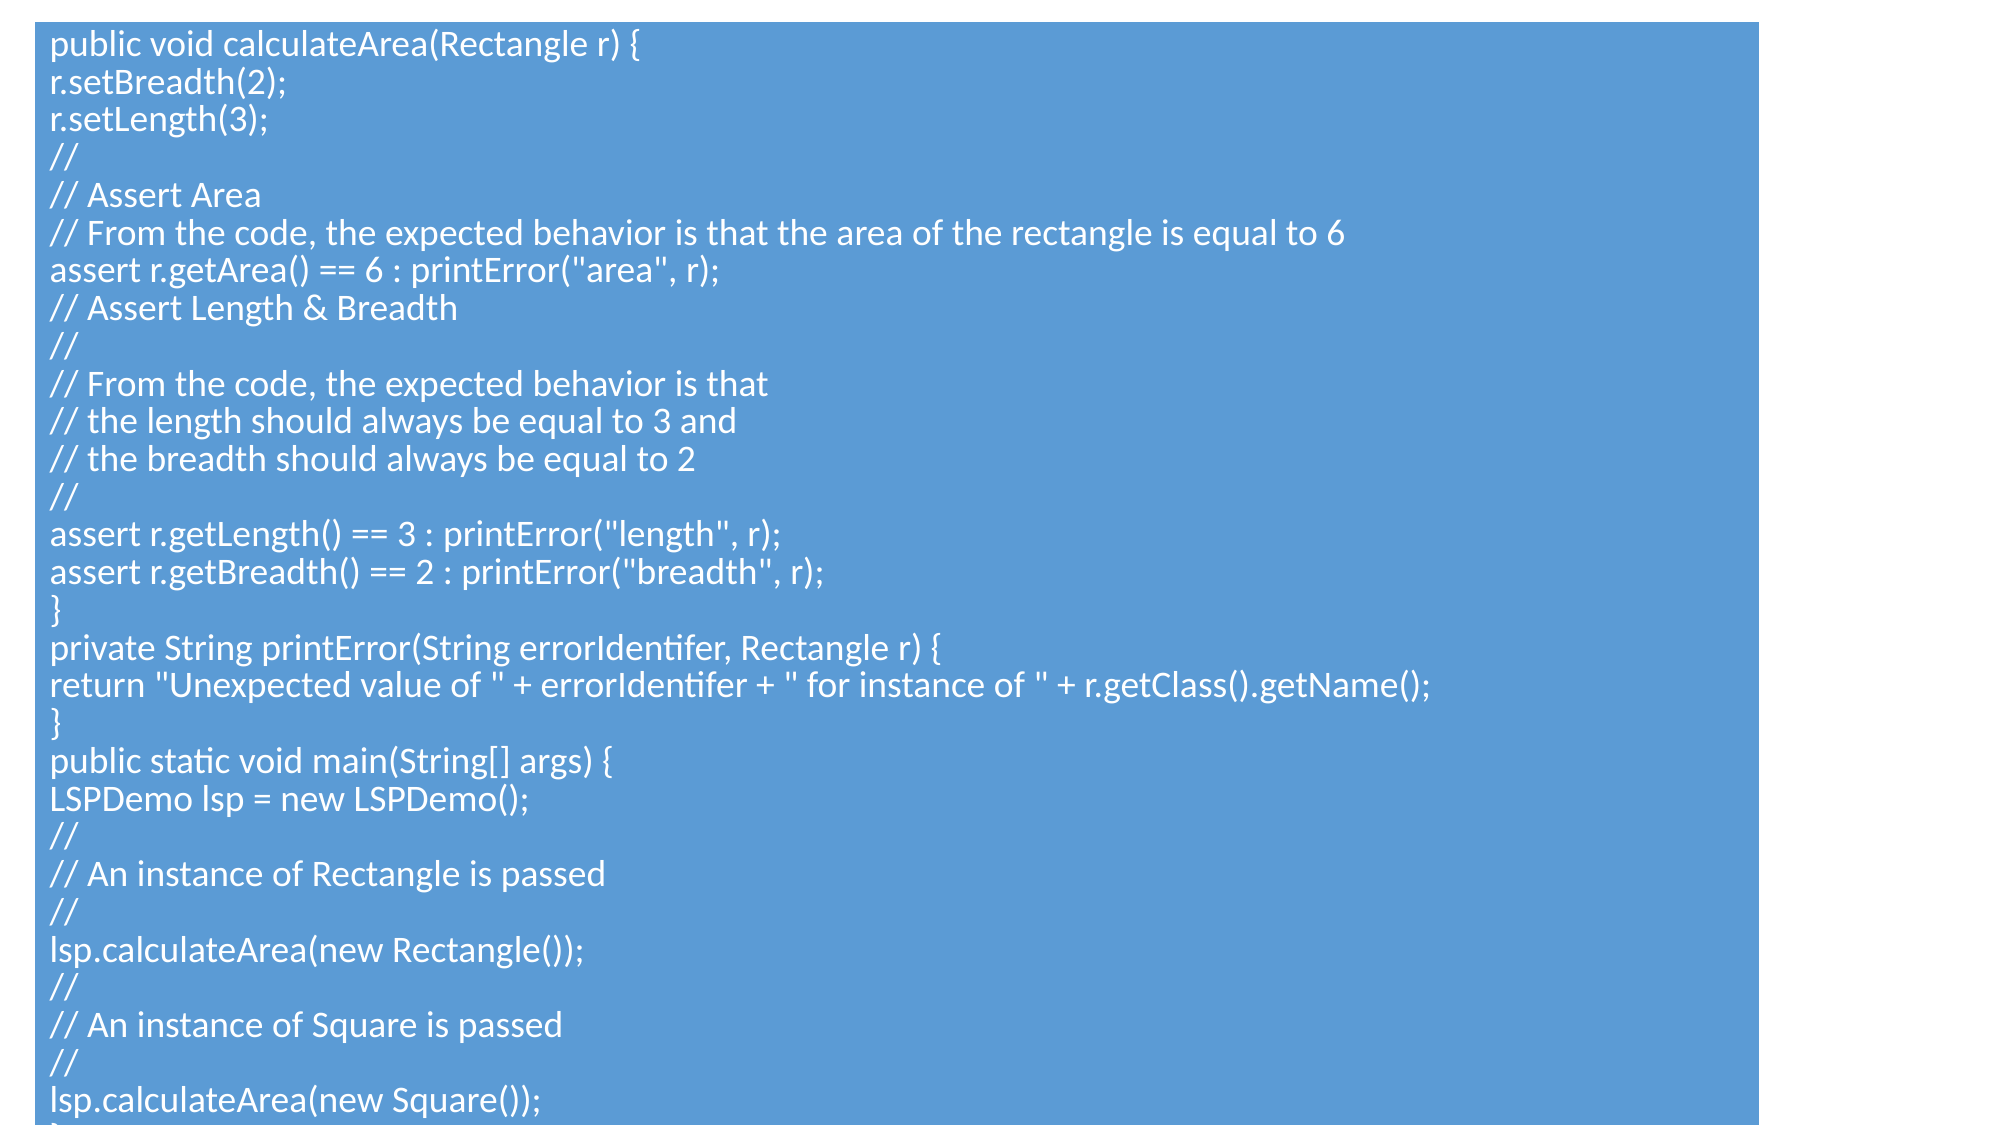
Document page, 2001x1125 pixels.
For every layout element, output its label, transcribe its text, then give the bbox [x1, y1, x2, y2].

table_header public void calculateArea(Rectangle r) { r.setBreadth(2); r.setLength(3); // // Assert Area // From the code, the expected behavior is that the area of the rectangle is equal to 6 assert r.getArea() == 6 : printError("area", r); // Assert Length & Breadth // // From the code, the expected behavior is that // the length should always be equal to 3 and // the breadth should always be equal to 2 // assert r.getLength() == 3 : printError("length", r); assert r.getBreadth() == 2 : printError("breadth", r); } private String printError(String errorIdentifer, Rectangle r) { return "Unexpected value of " + errorIdentifer + " for instance of " + r.getClass().getName(); } public static void main(String[] args) { LSPDemo lsp = new LSPDemo(); // // An instance of Rectangle is passed // lsp.calculateArea(new Rectangle()); // // An instance of Square is passed // lsp.calculateArea(new Square()); } } [35, 22, 1759, 1125]
